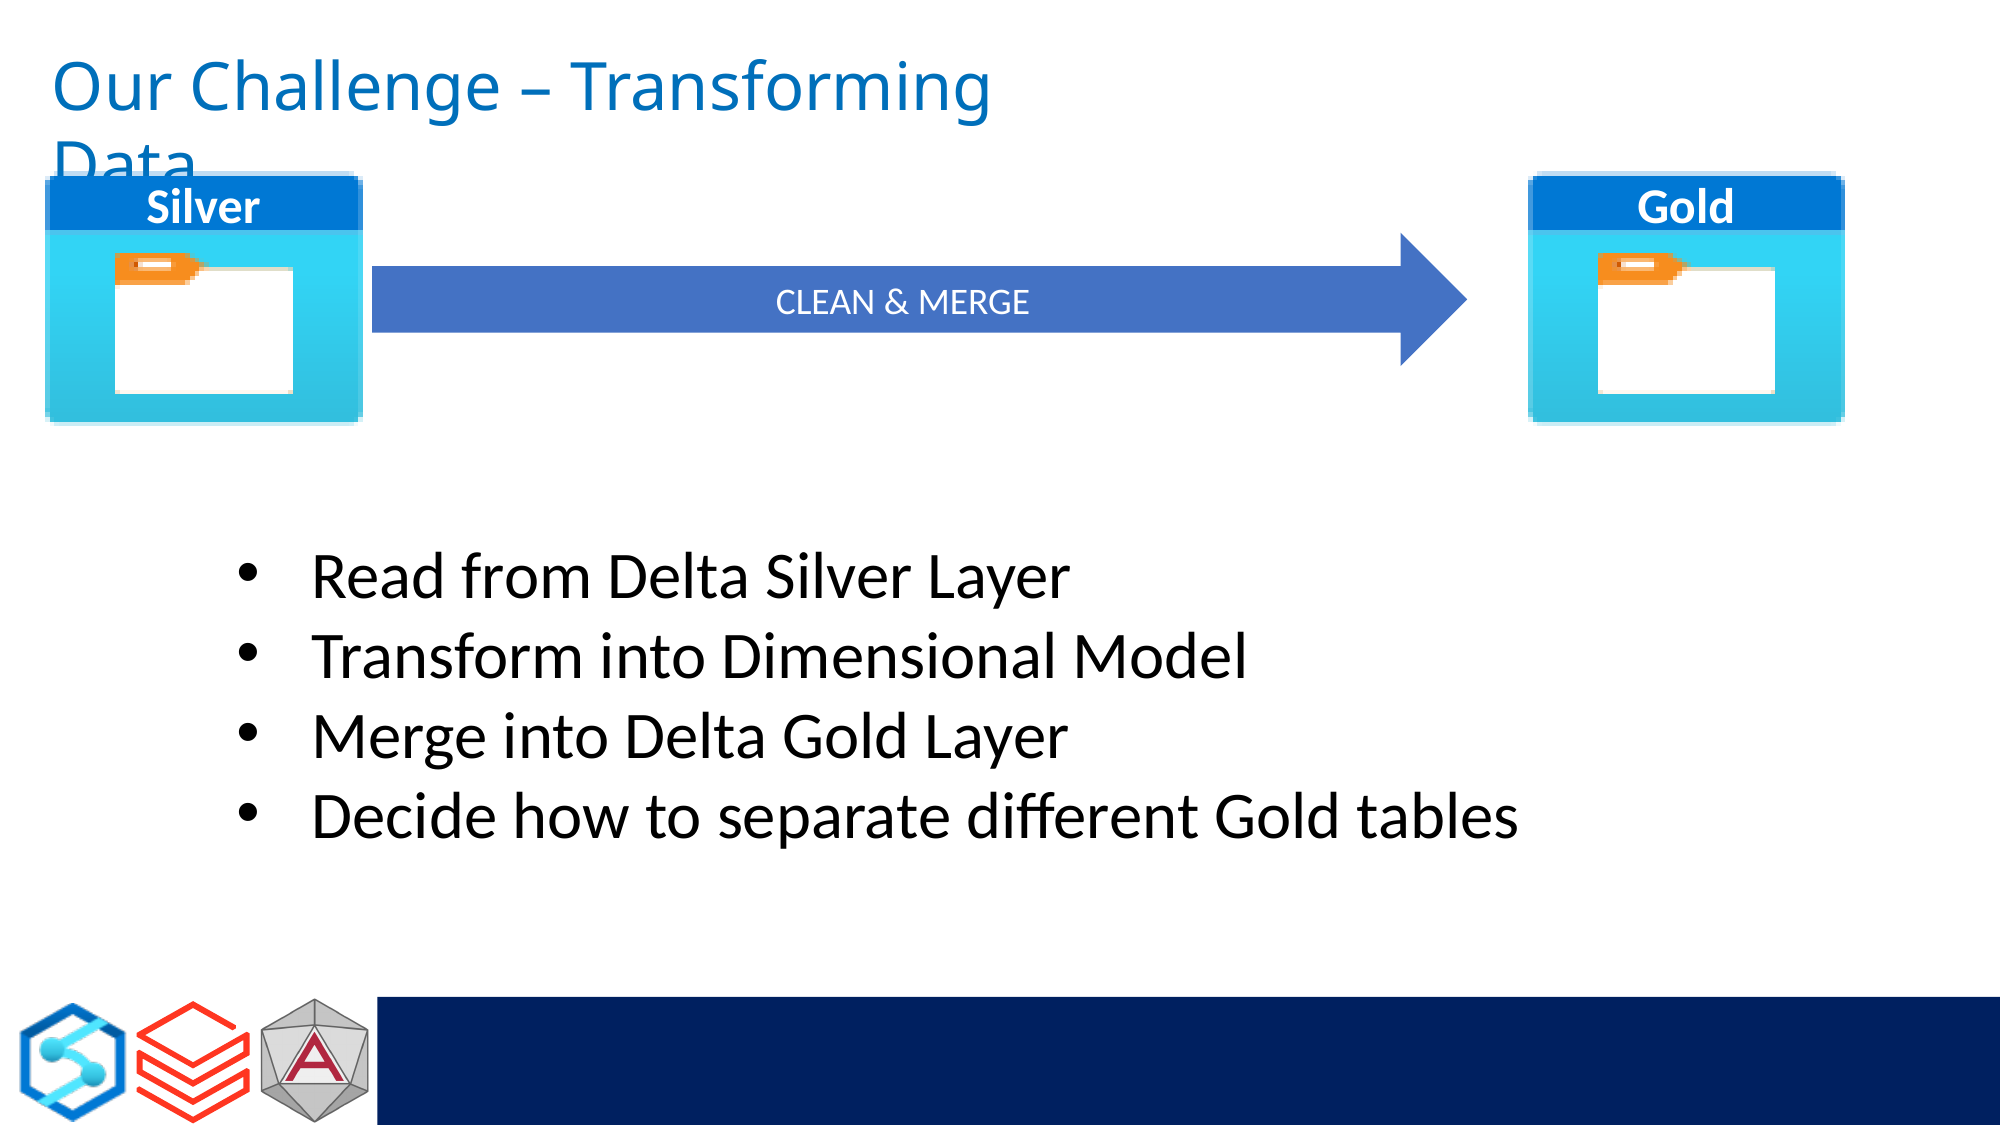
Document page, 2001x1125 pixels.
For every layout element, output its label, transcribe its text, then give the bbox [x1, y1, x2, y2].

title Our Challenge – Transforming Data [37, 35, 1169, 136]
text_box CLEAN & MERGE [373, 230, 1469, 369]
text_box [1519, 135, 1856, 464]
picture [13, 1003, 133, 1122]
text_box Read from Delta Silver Layer Transform into Dimensional Model Merge into Delta Gold Layer Decide how to separate different Gold tables [221, 524, 1570, 859]
picture [251, 997, 377, 1124]
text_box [36, 135, 373, 464]
